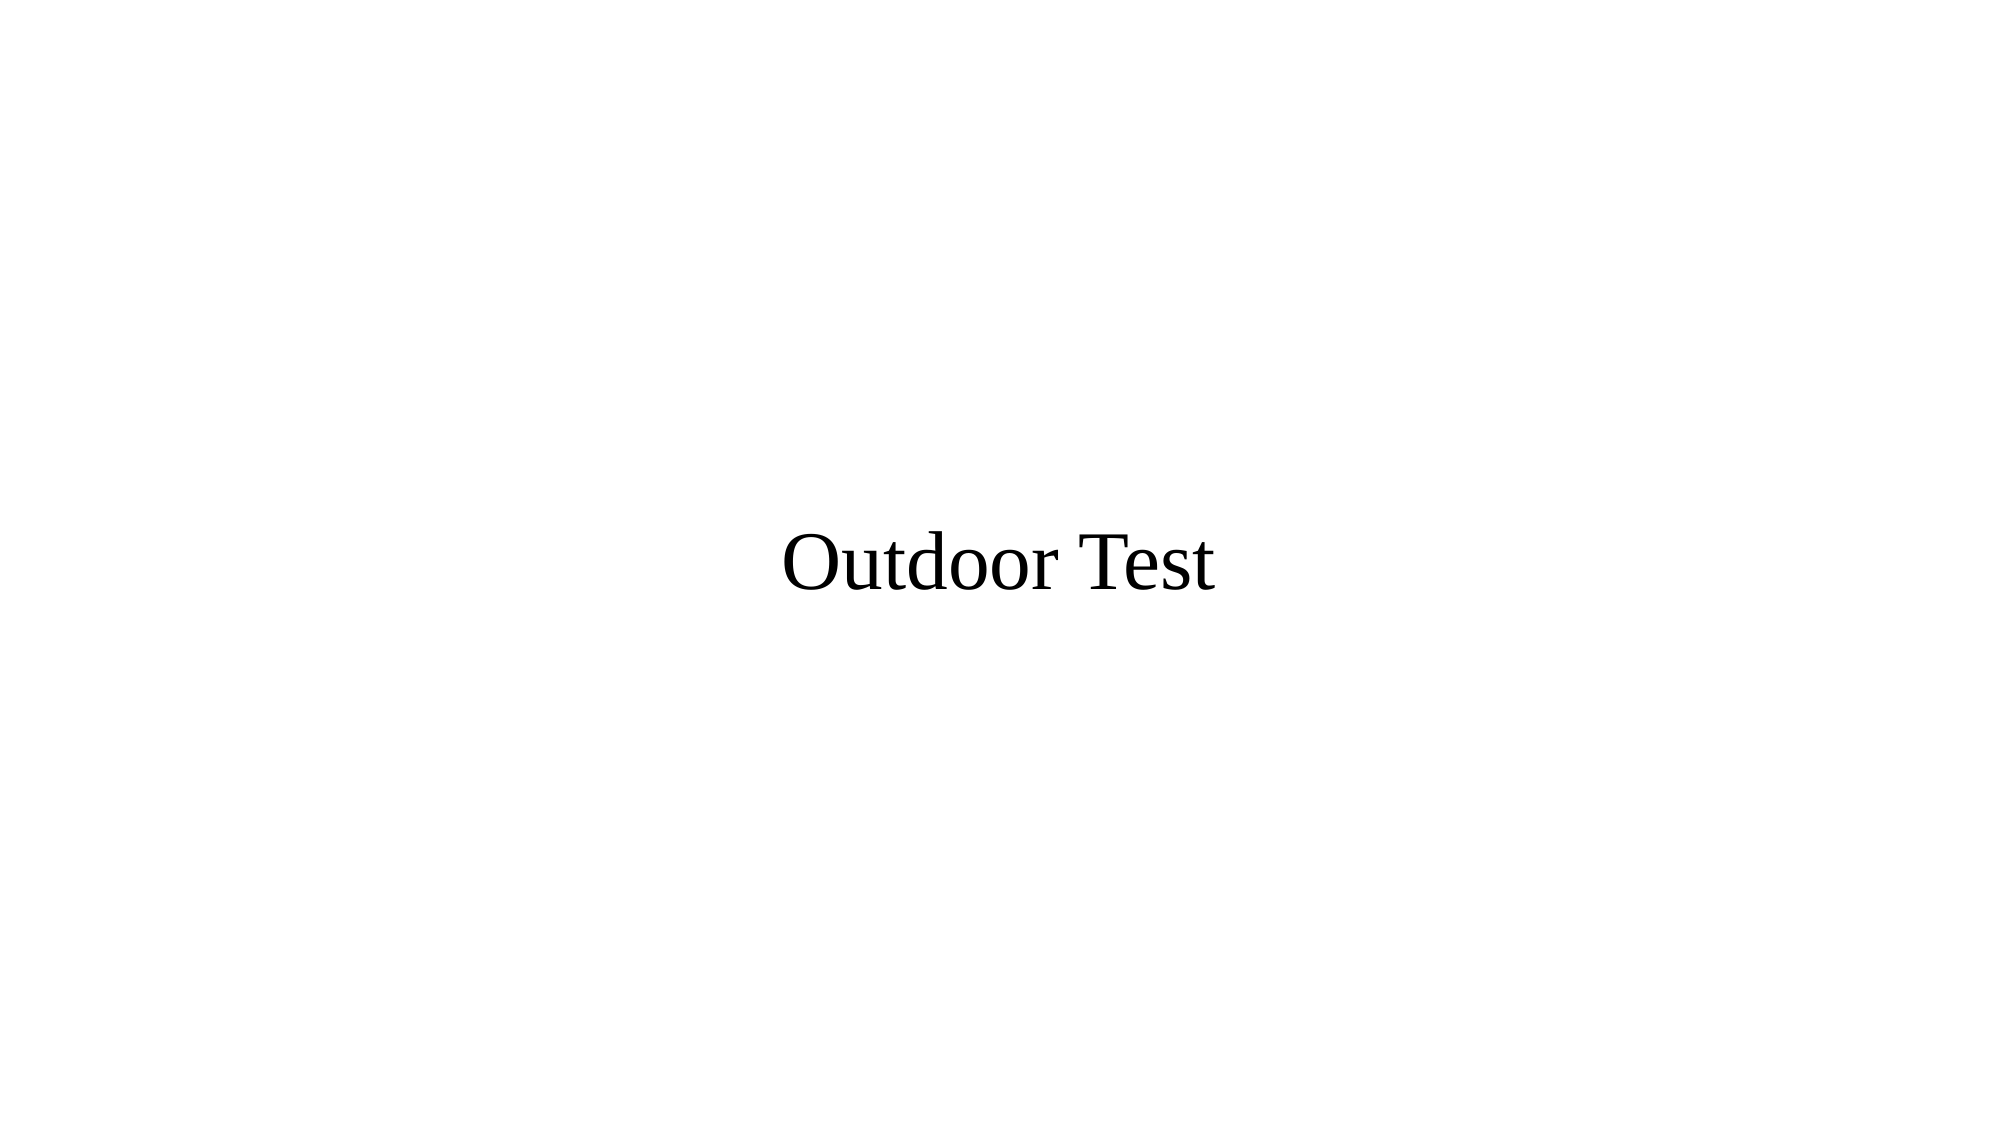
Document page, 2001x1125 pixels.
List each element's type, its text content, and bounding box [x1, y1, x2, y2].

text_box Outdoor Test [766, 498, 1234, 614]
